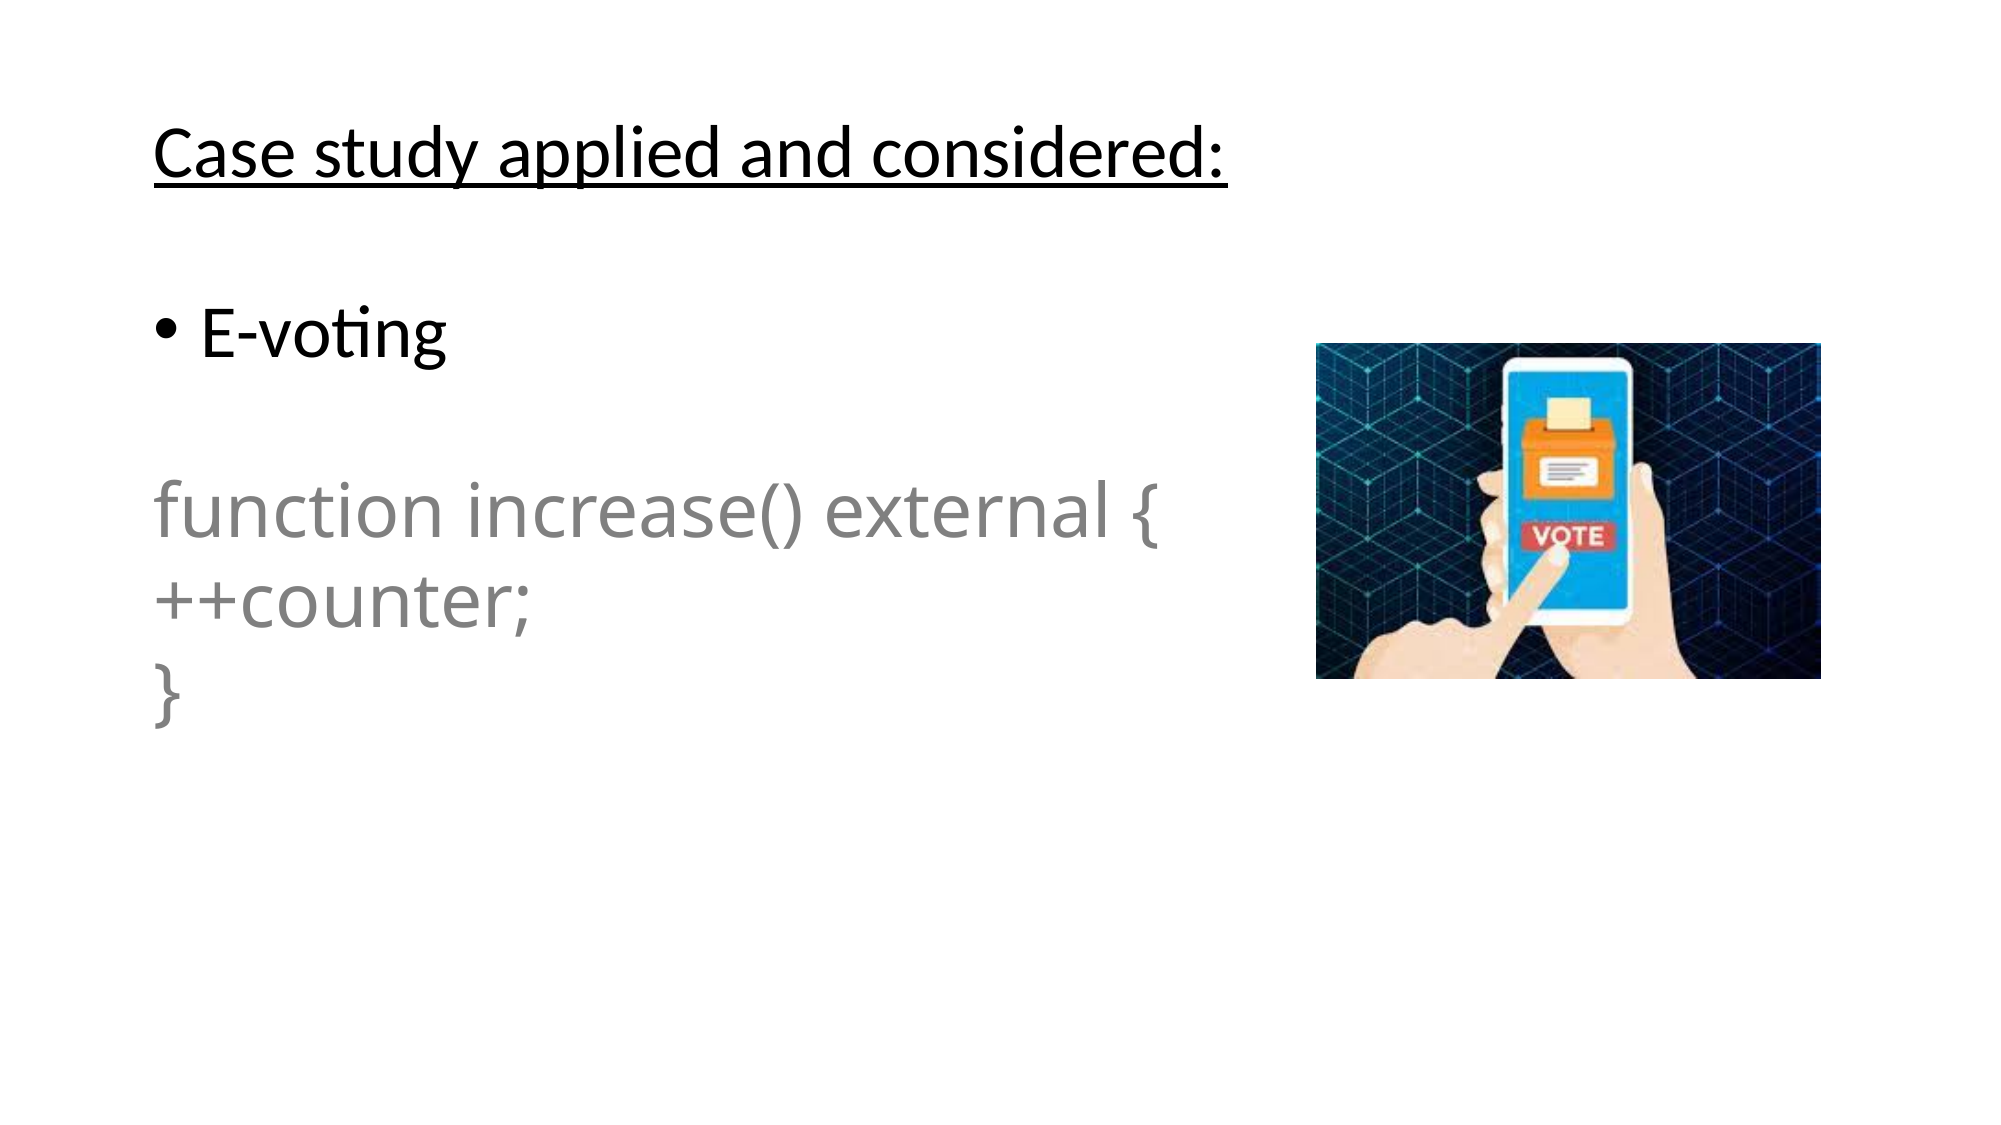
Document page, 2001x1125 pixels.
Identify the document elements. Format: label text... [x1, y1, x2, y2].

picture [1316, 343, 1821, 679]
text_box Case study applied and considered: E-voting function increase() external { ++counter; } [139, 95, 1243, 741]
